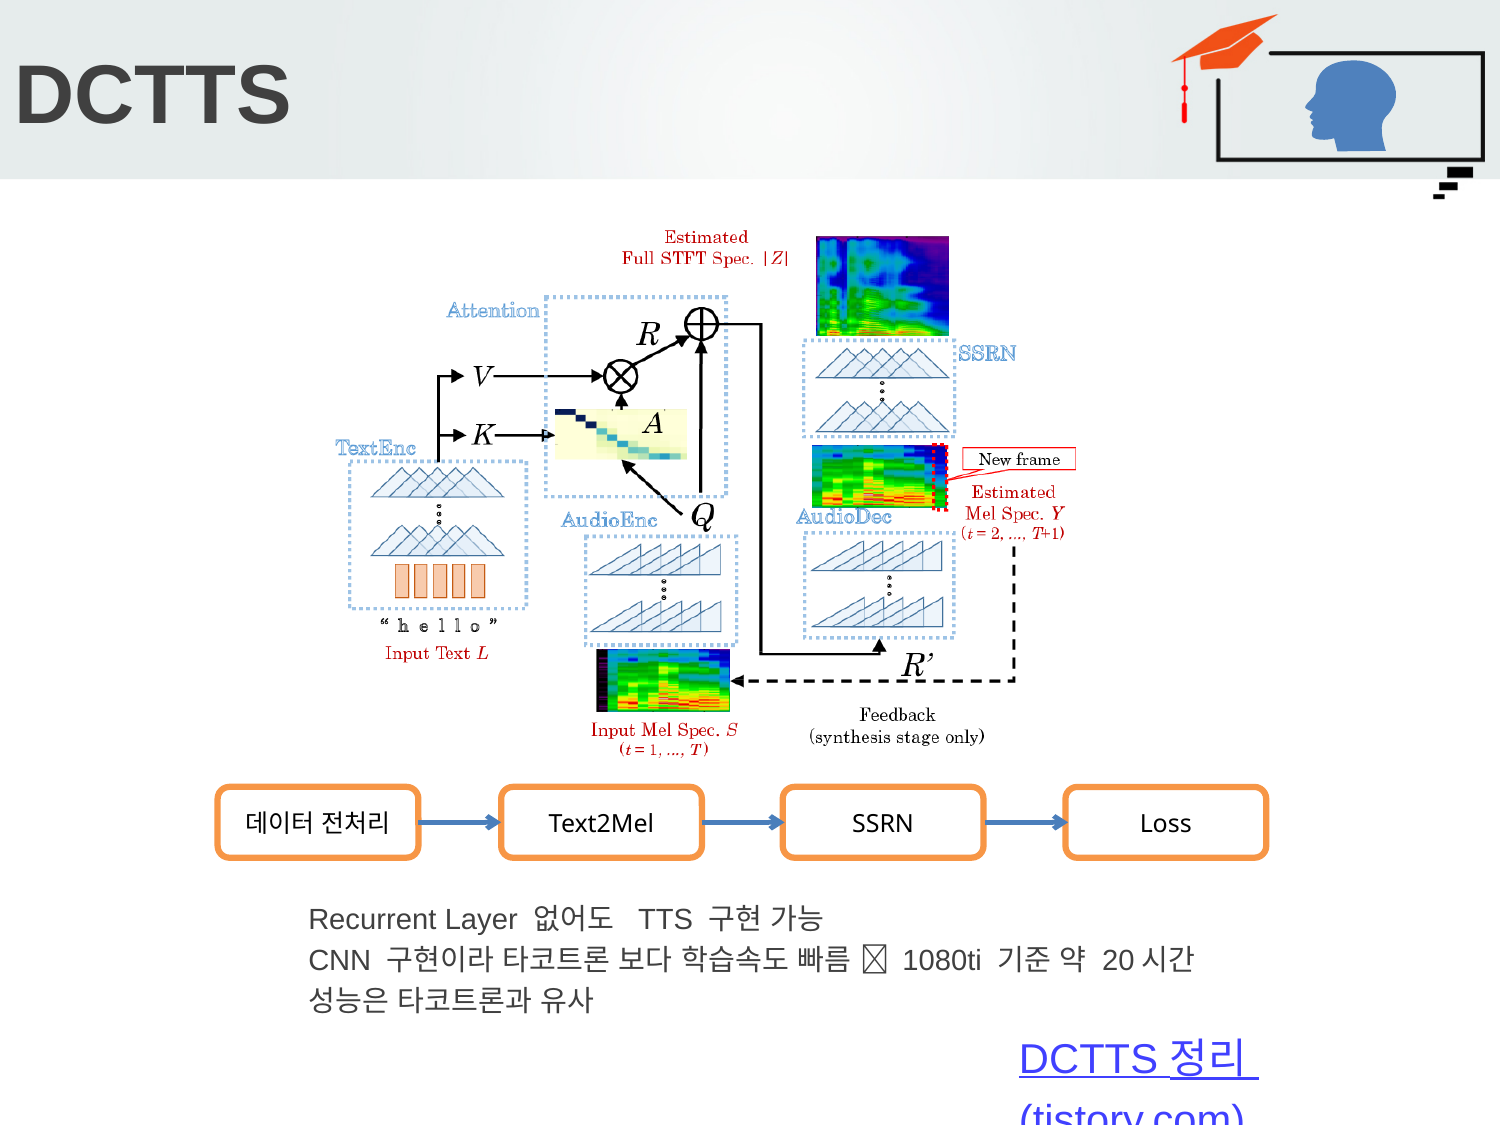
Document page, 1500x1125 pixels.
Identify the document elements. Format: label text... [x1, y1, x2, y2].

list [328, 196, 1092, 776]
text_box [1304, 60, 1397, 152]
list DCTTS 정리 (tistory.com) [1004, 1049, 1500, 1125]
text_box Recurrent Layer 없어도 TTS 구현 가능 CNN 구현이라 타코트론 보다 학습속도 빠름  1080ti 기준 약 20시간 성능은 타코트론과 유사 [243, 893, 1244, 1024]
title DCTTS [0, 2, 1500, 179]
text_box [217, 786, 1267, 858]
picture [0, 179, 1500, 1125]
